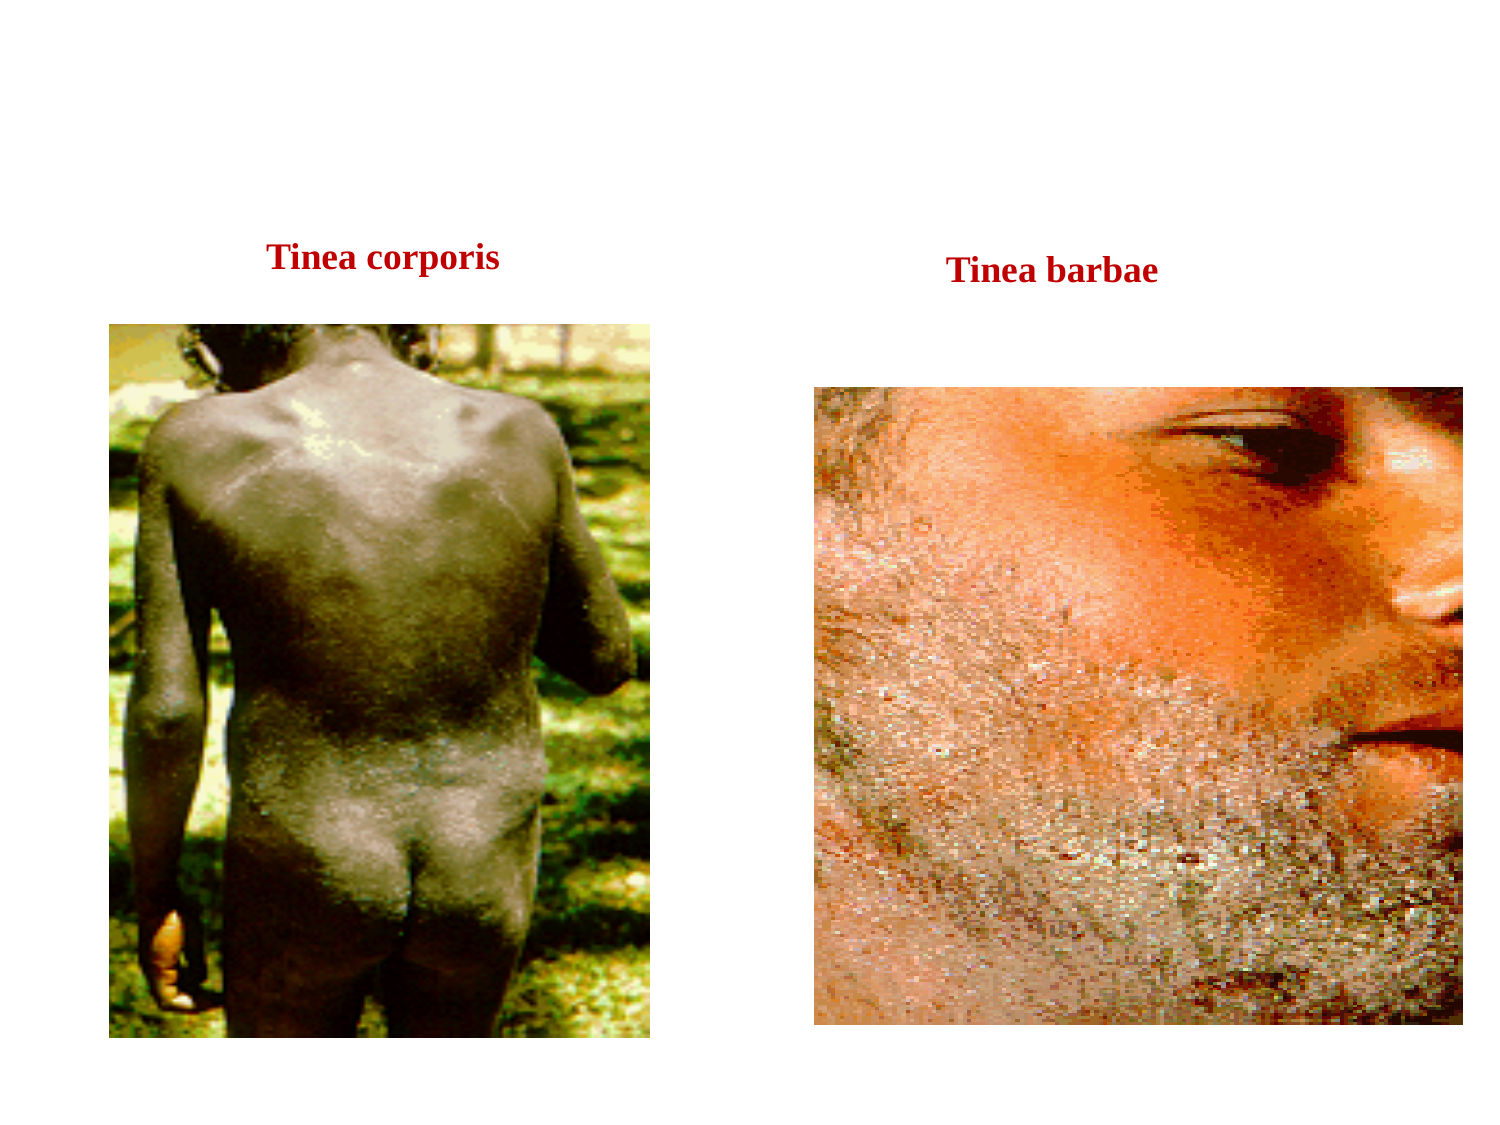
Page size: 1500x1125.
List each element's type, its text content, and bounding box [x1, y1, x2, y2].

text_box Tinea corporis [251, 224, 525, 285]
text_box Tinea barbae [931, 237, 1174, 298]
picture [813, 387, 1463, 1026]
picture [109, 324, 651, 1038]
